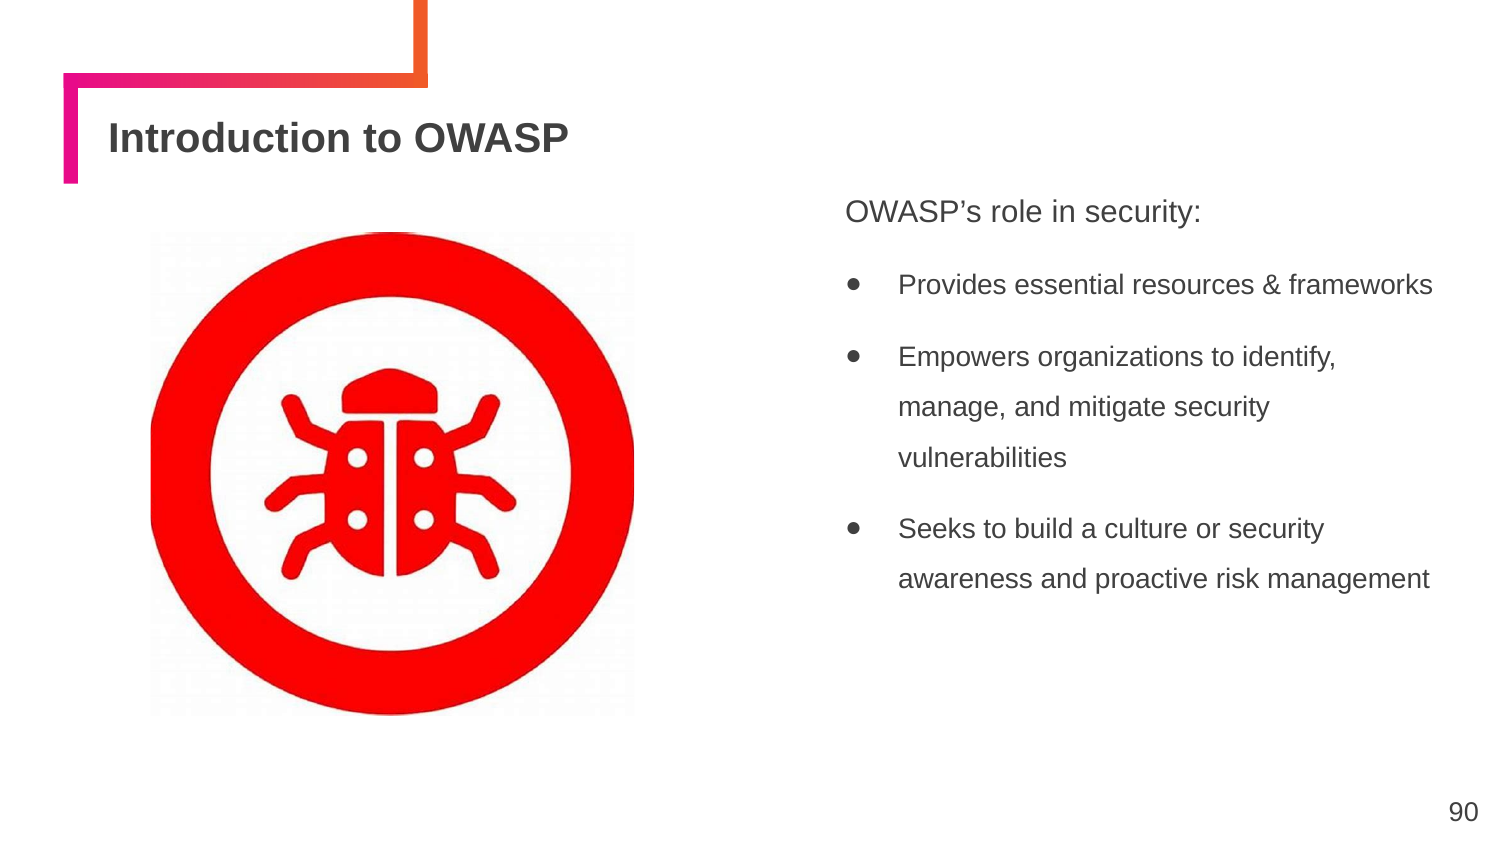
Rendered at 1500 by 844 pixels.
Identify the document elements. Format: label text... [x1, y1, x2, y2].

slide_number 90 [1403, 779, 1494, 844]
picture [150, 231, 635, 716]
text_box OWASP’s role in security: Provides essential resources & frameworks Empowers organizations to identify, manage, and mitigate security vulnerabilities Seeks to build a culture or security awareness and proactive risk management [808, 157, 1449, 780]
title Introduction to OWASP [100, 117, 1455, 169]
